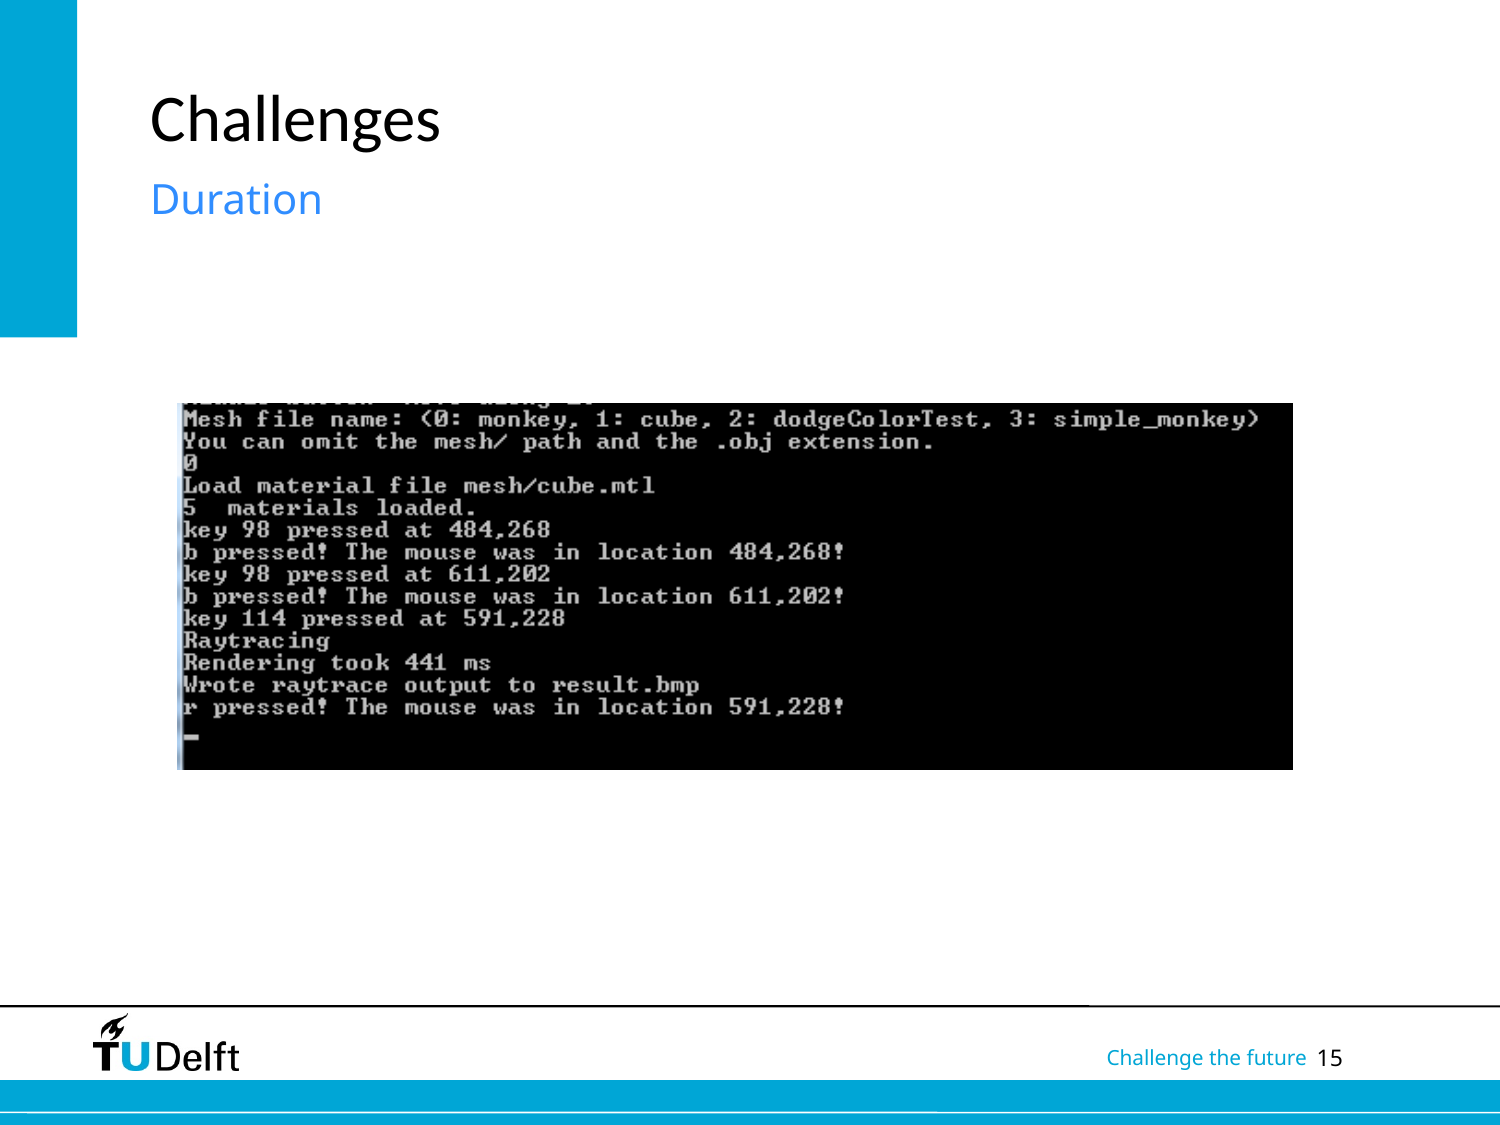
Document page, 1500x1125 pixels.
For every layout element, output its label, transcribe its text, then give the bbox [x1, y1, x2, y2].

title Challenges [150, 75, 1325, 280]
picture [93, 1013, 239, 1071]
text_box Duration [149, 170, 1263, 249]
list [177, 403, 1293, 771]
